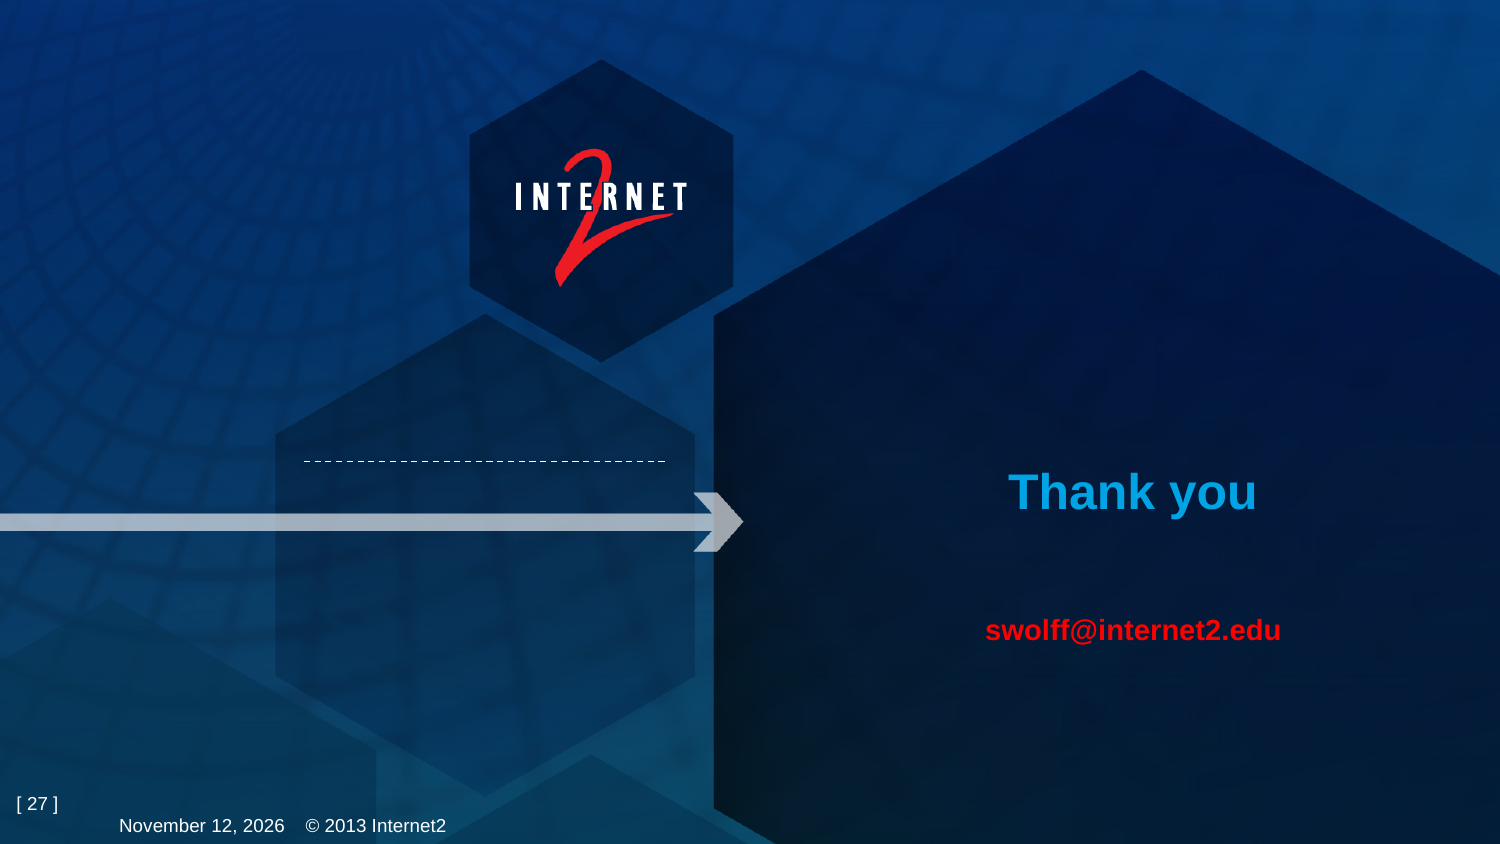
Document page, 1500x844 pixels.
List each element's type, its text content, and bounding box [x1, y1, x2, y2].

text_box October 16, 2014 © 2013 Internet2 [104, 806, 580, 844]
text_box [ 27 ] [0, 784, 88, 830]
title Thank you [774, 392, 1491, 833]
text_box swolff@internet2.edu [775, 588, 1492, 662]
picture [0, 0, 1500, 844]
